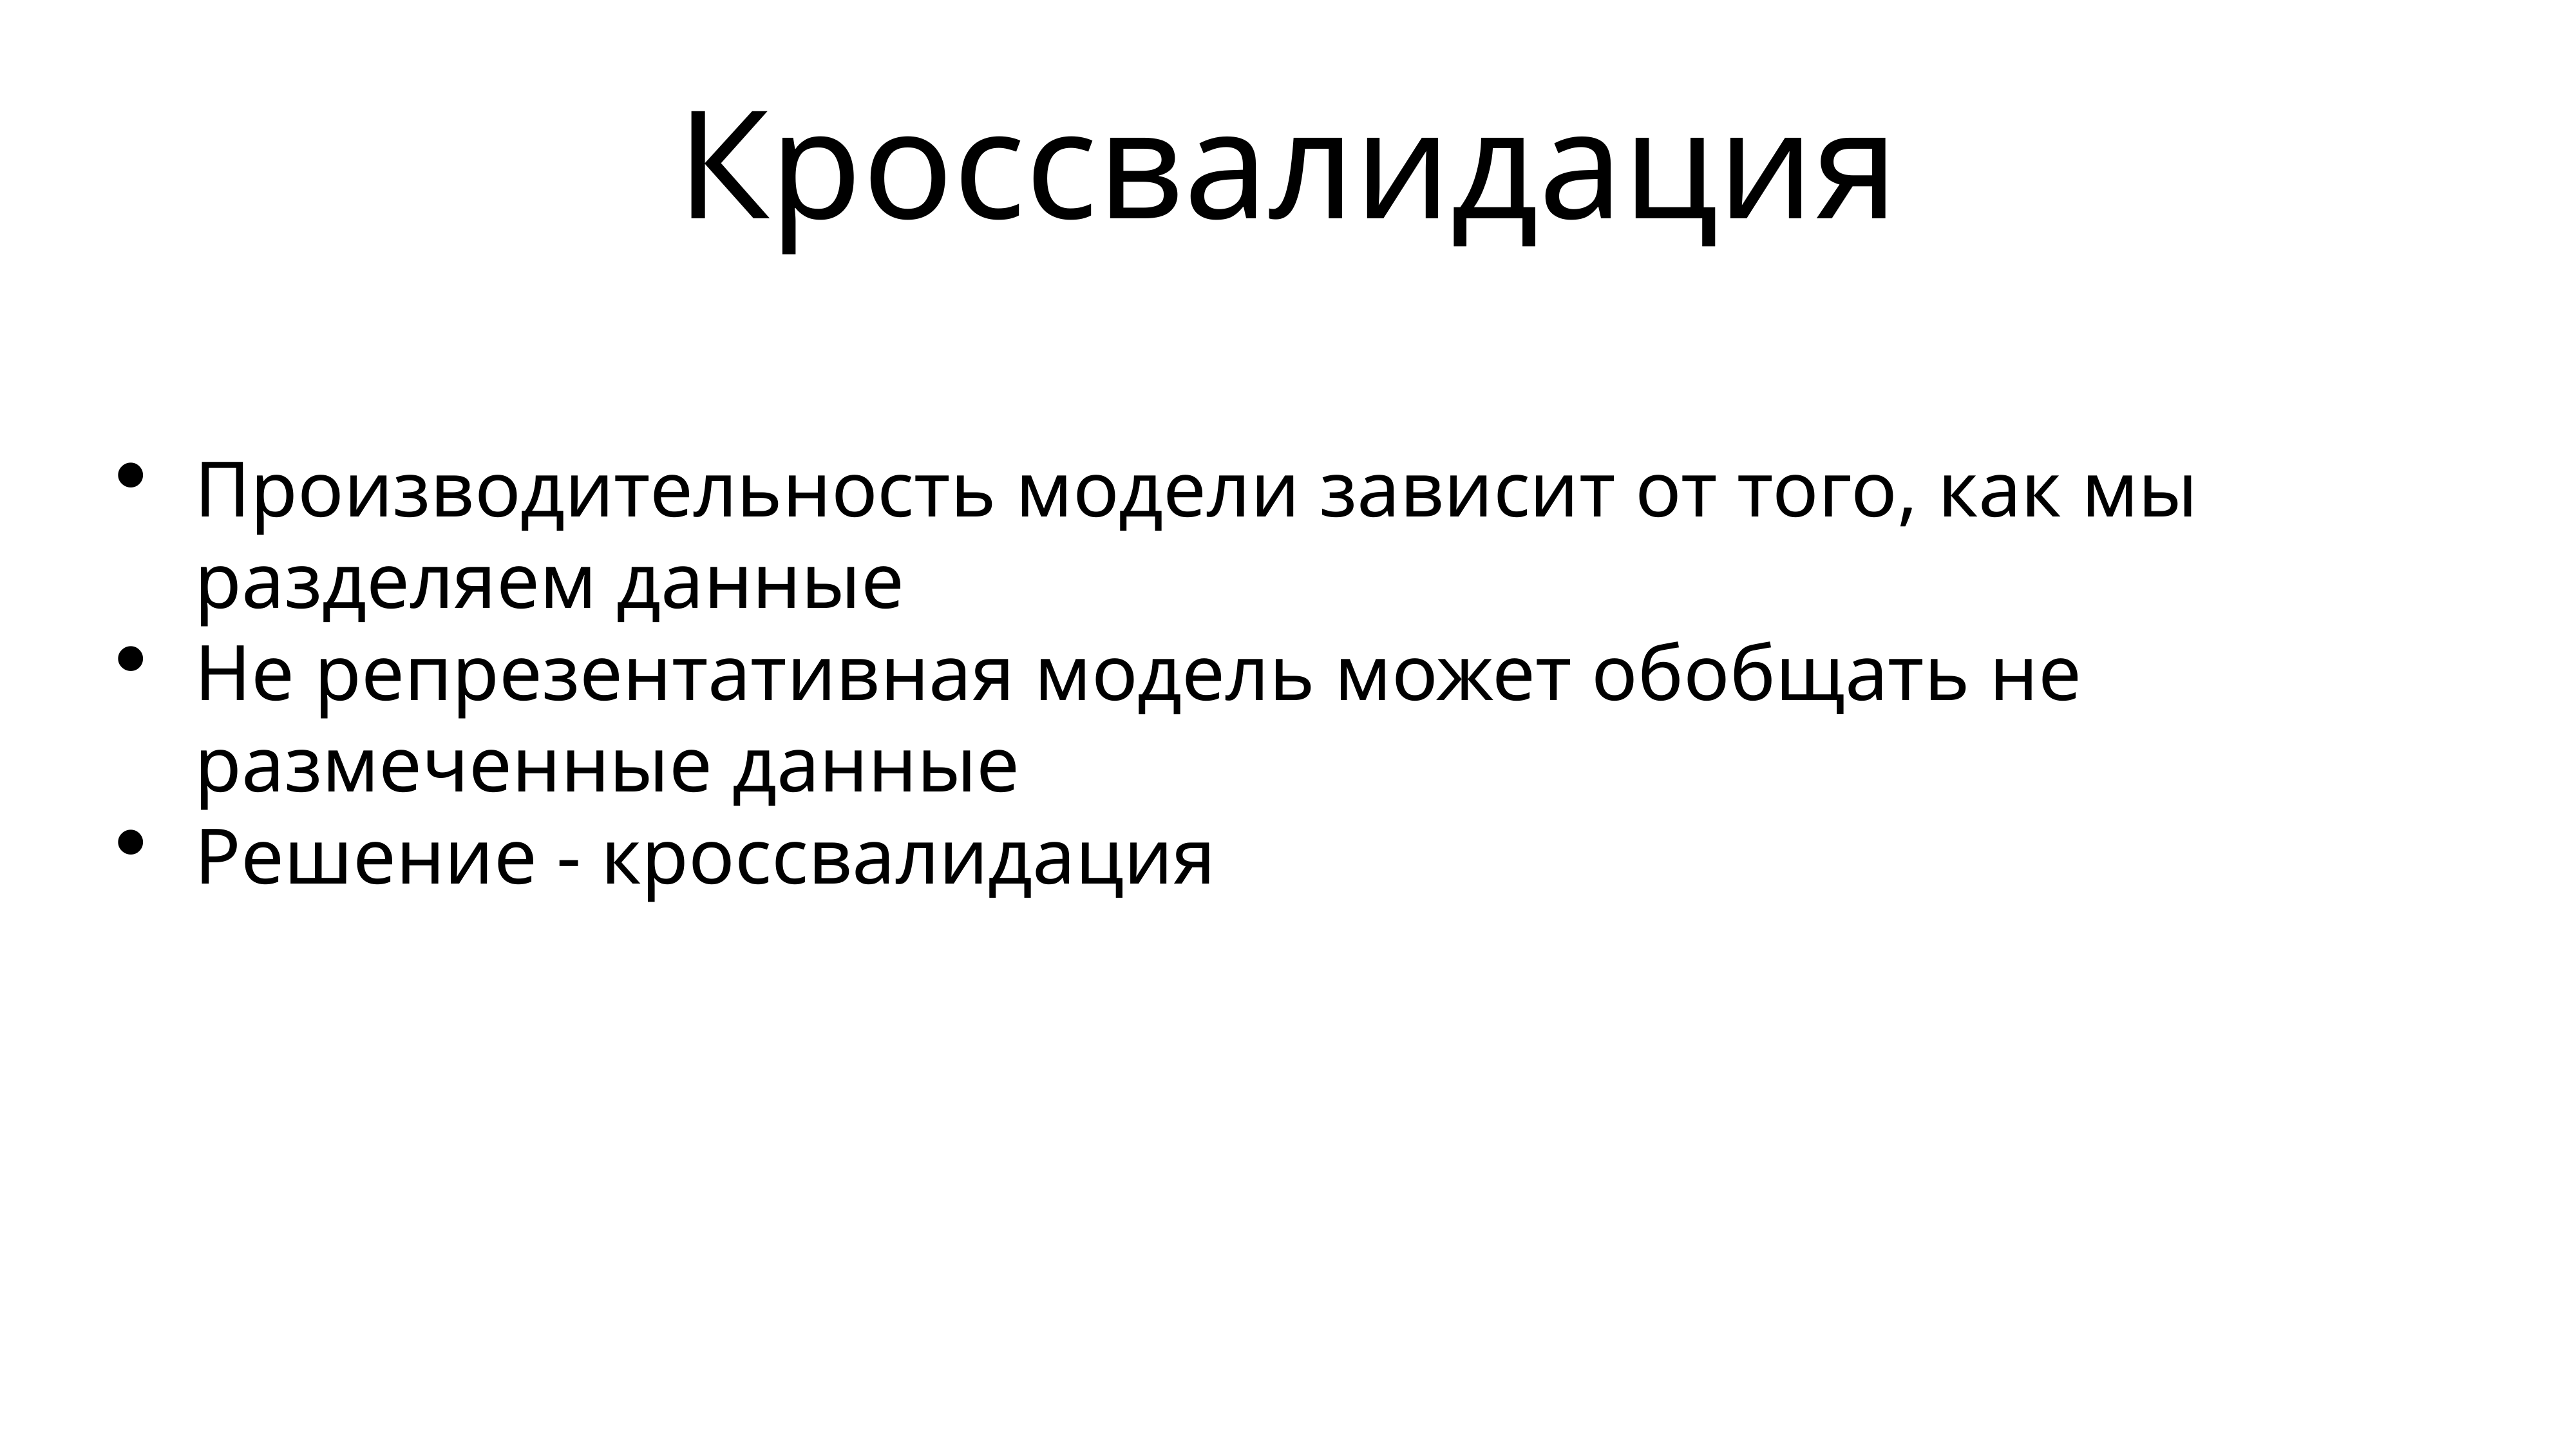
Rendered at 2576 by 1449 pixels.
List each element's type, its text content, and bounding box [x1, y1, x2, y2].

text_box Производительность модели зависит от того, как мы разделяем данные Не репрезентативная модель может обобщать не размеченные данные Решение - кроссвалидация [109, 435, 2467, 905]
text_box Кроссвалидация [1, 37, 2575, 279]
